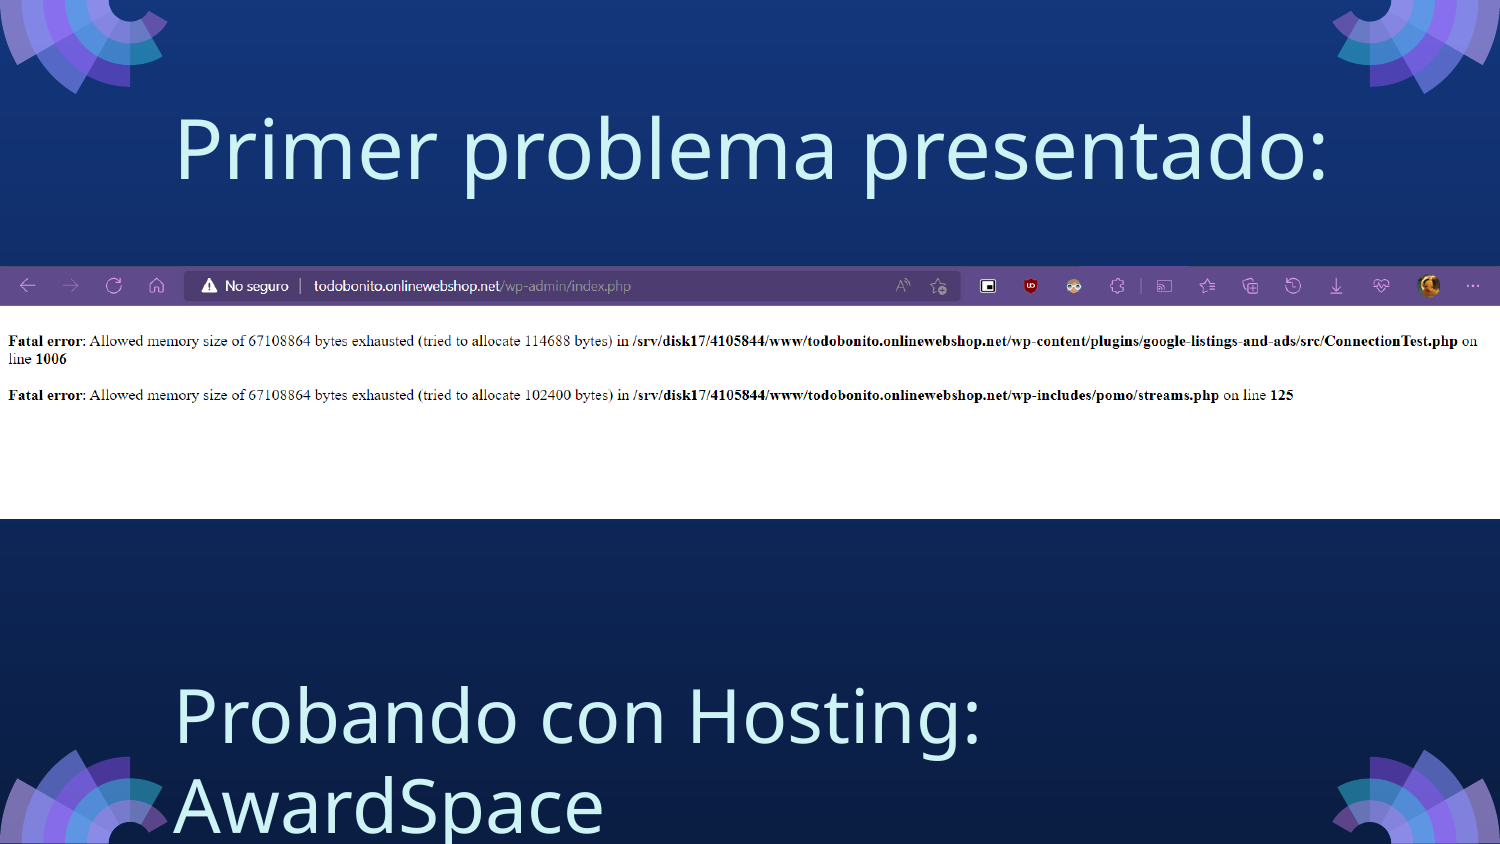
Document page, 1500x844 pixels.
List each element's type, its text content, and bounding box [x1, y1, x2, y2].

text_box Primer problema presentado: [136, 88, 1382, 241]
text_box Probando con Hosting: AwardSpace [136, 660, 1382, 813]
picture [0, 266, 1500, 519]
